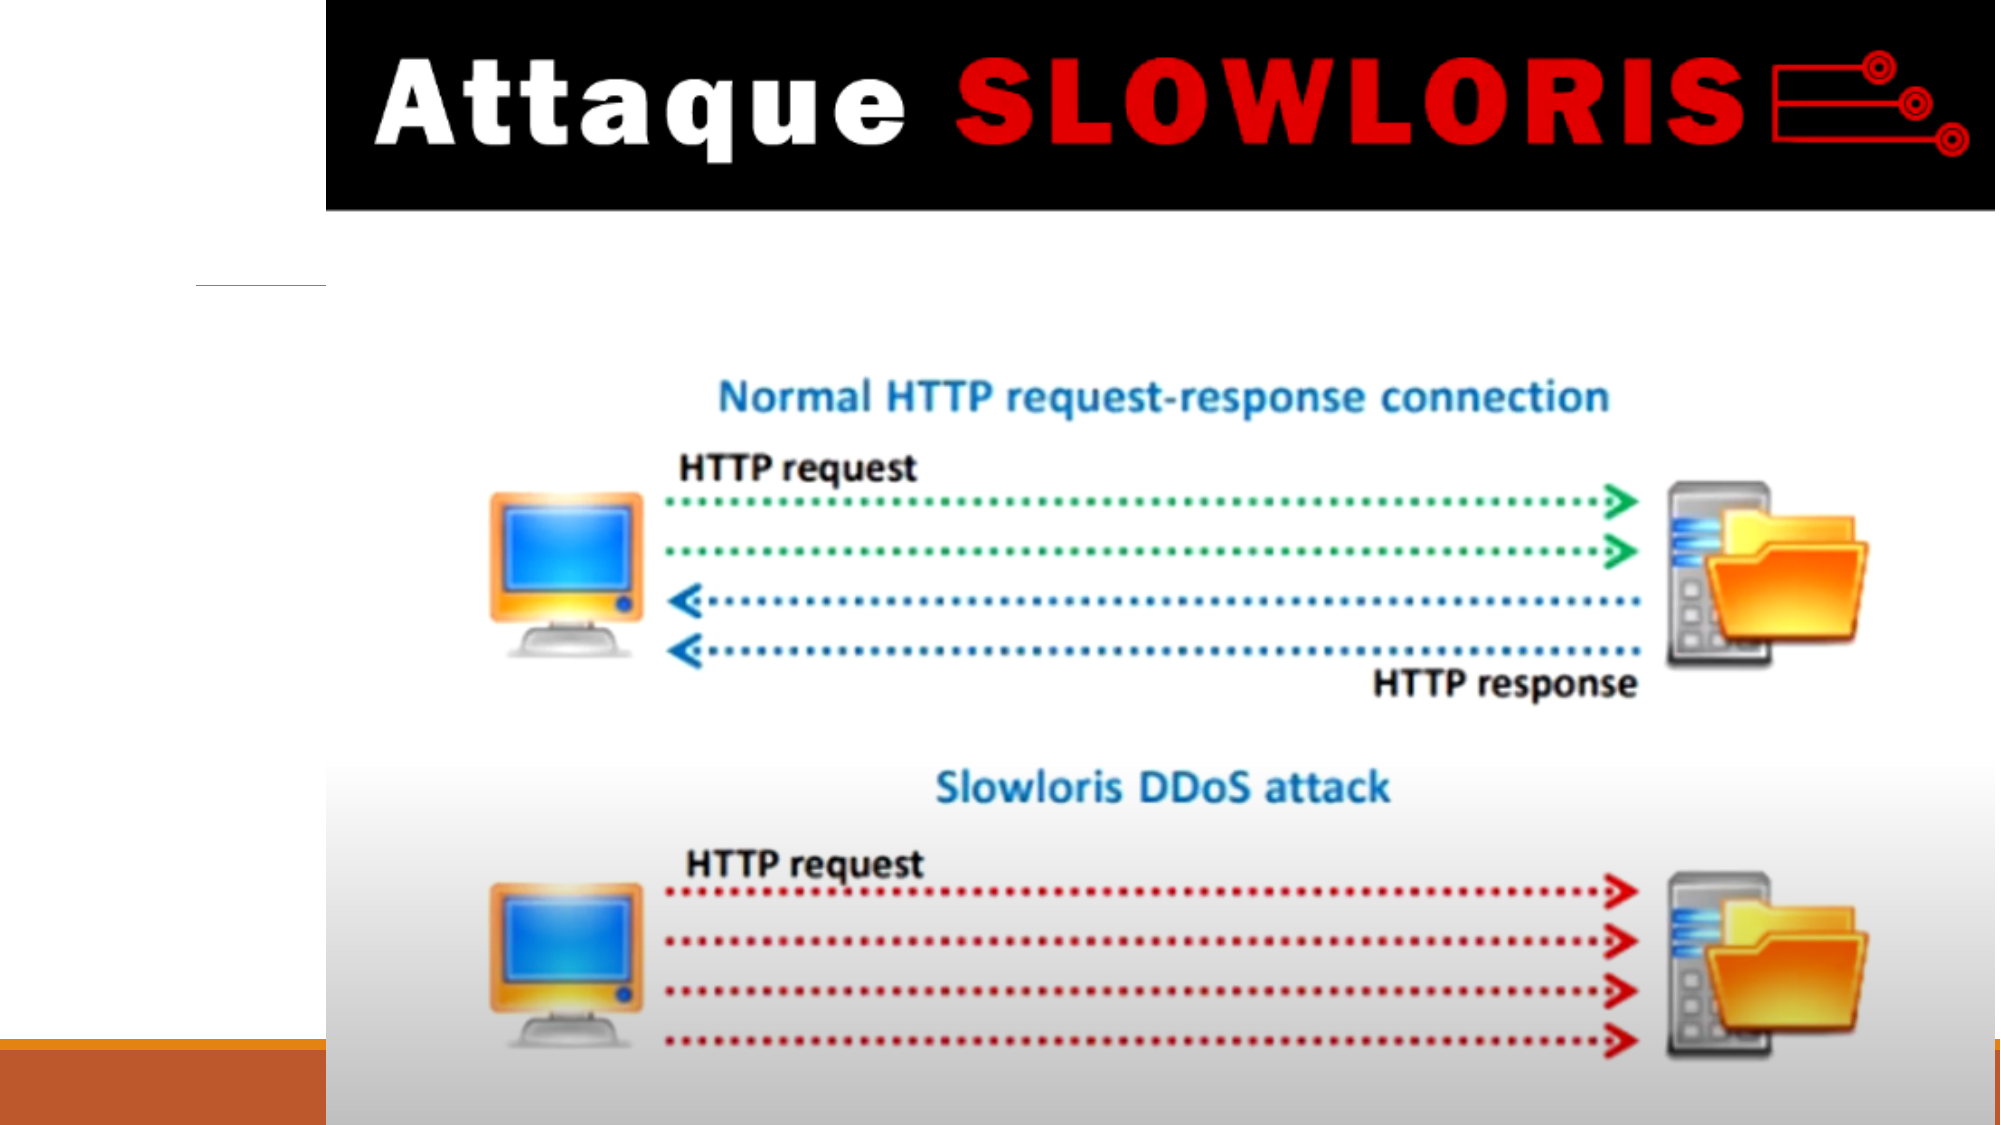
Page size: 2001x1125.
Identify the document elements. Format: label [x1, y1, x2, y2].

picture [325, 0, 1995, 1125]
